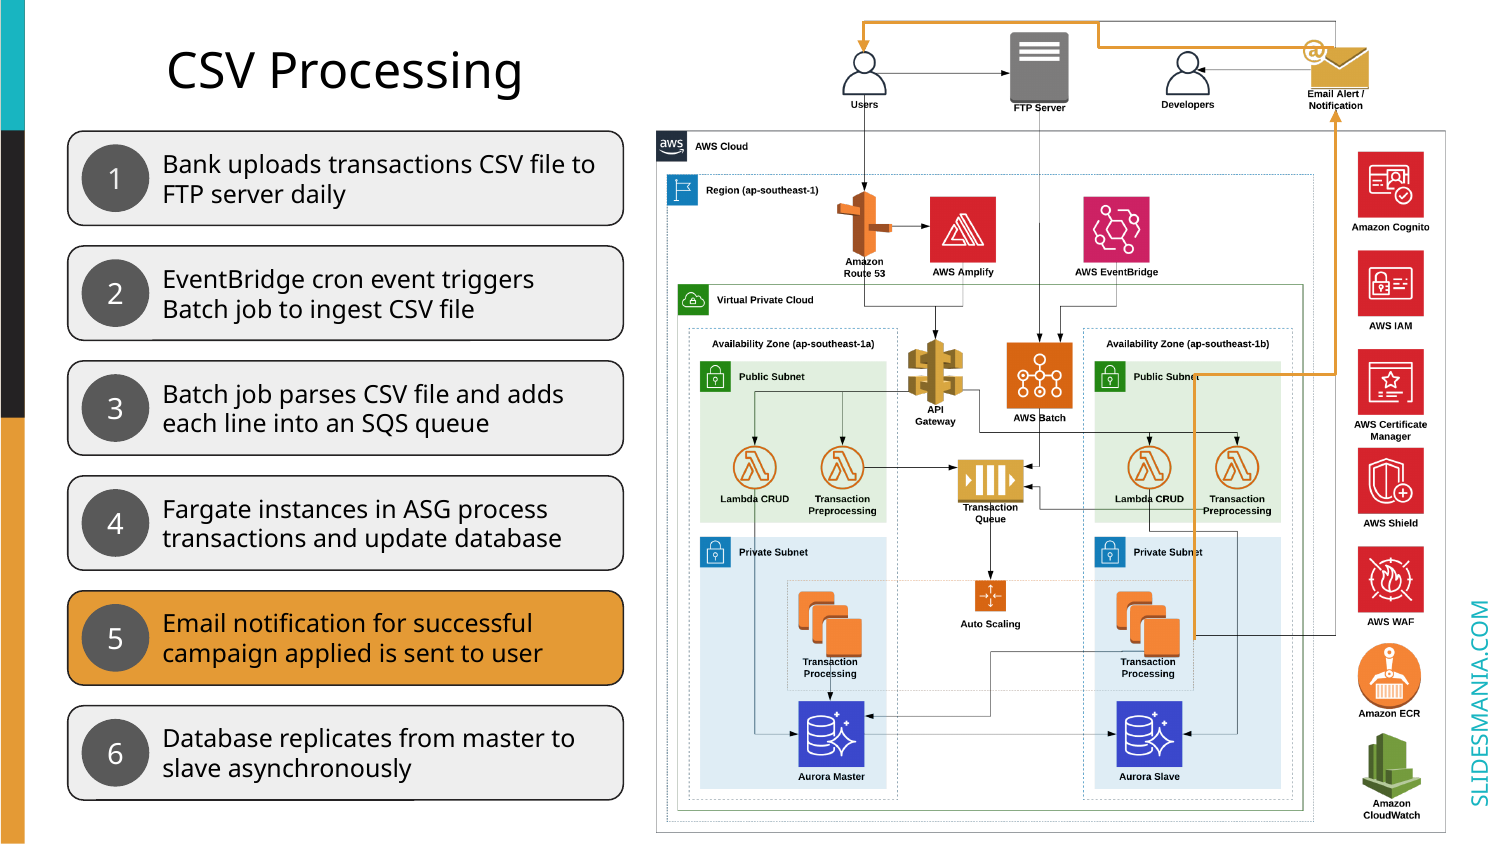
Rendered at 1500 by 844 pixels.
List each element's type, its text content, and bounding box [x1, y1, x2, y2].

title CSV Processing [95, 26, 596, 111]
text_box Email notification for successful campaign applied is sent to user [67, 590, 624, 686]
text_box 4 [82, 489, 149, 557]
text_box Database replicates from master to slave asynchronously [67, 705, 624, 801]
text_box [999, 303, 1500, 446]
text_box 3 [82, 374, 149, 442]
text_box 1 [82, 145, 149, 212]
text_box Bank uploads transactions CSV file to FTP server daily [67, 131, 624, 226]
picture [645, 0, 1450, 844]
text_box EventBridge cron event triggers Batch job to ingest CSV file [67, 245, 624, 341]
text_box Batch job parses CSV file and adds each line into an SQS queue [67, 360, 624, 456]
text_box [861, 22, 1335, 54]
text_box 6 [82, 719, 149, 786]
text_box 5 [82, 604, 149, 671]
text_box 2 [82, 260, 149, 327]
text_box Fargate instances in ASG process transactions and update database [67, 475, 624, 571]
